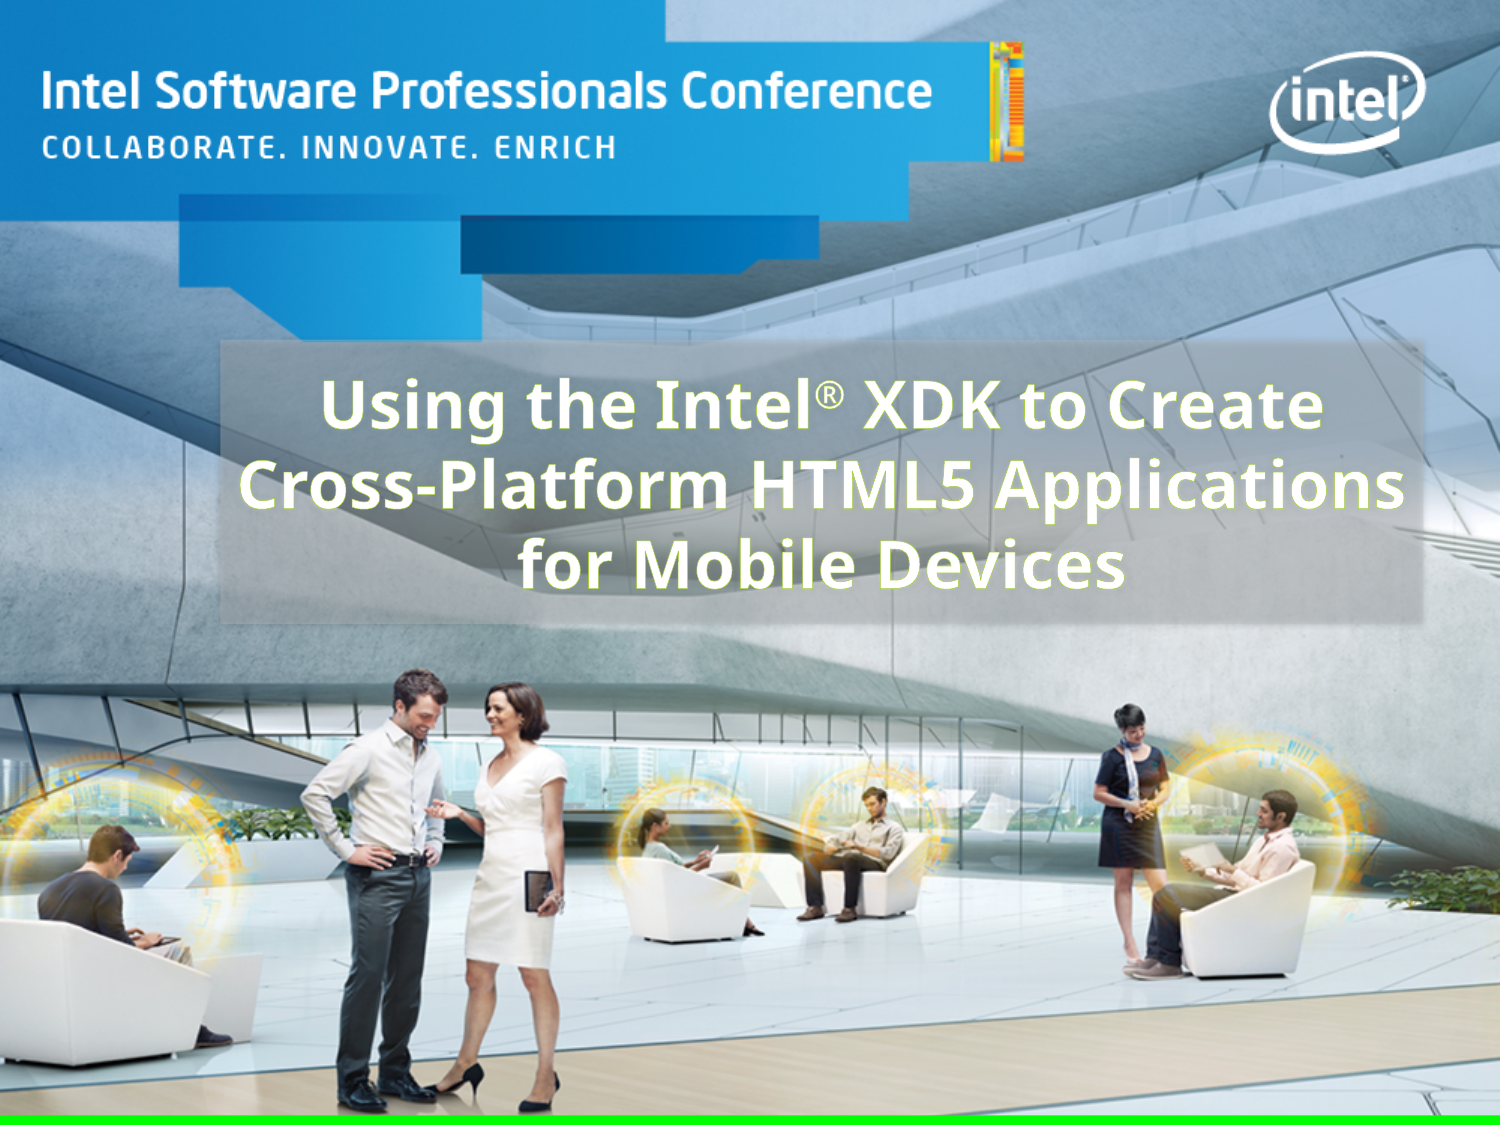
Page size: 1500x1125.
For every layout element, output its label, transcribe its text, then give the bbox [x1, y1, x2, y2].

picture [0, 0, 1500, 1115]
title Using the Intel® XDK to Create Cross-Platform HTML5 Applications for Mobile Devices [220, 339, 1424, 625]
